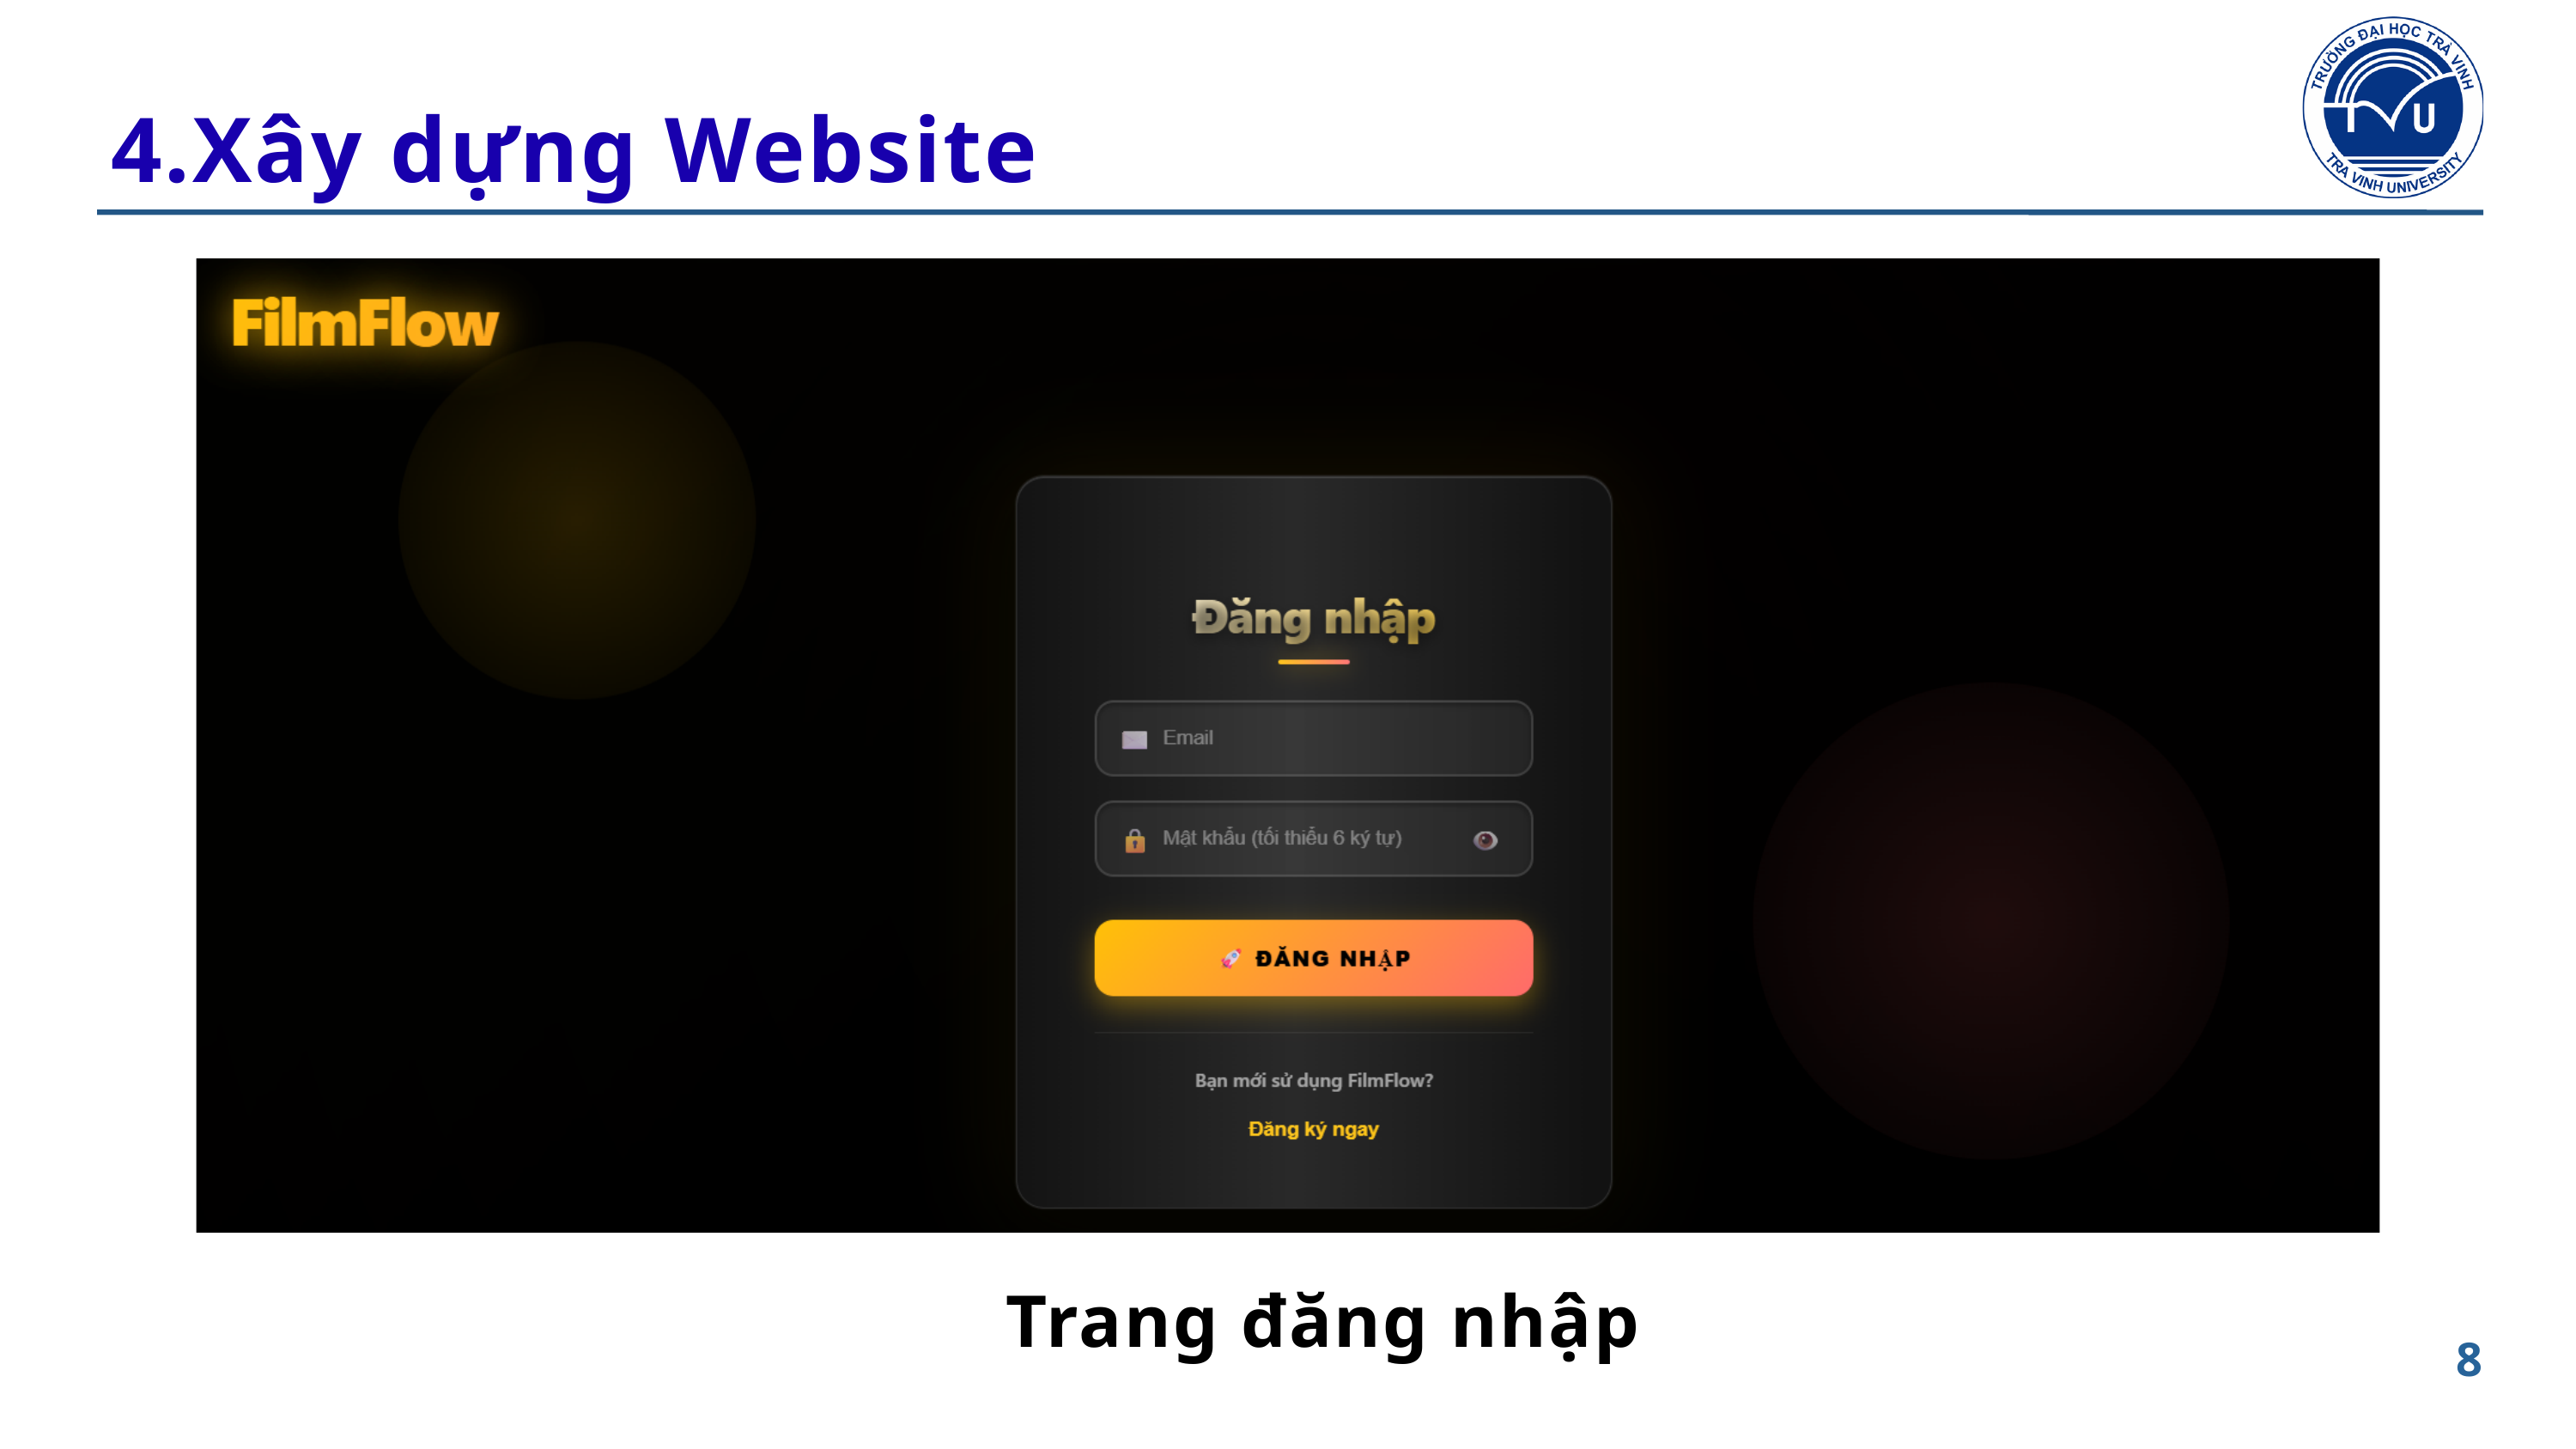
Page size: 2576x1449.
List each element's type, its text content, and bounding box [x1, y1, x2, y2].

text_box 8 [2456, 1330, 2484, 1386]
text_box 4.Xây dựng Website [0, 93, 1151, 201]
text_box Trang đăng nhập [982, 1276, 1664, 1362]
text_box [2302, 16, 2484, 198]
text_box [196, 258, 2380, 1233]
